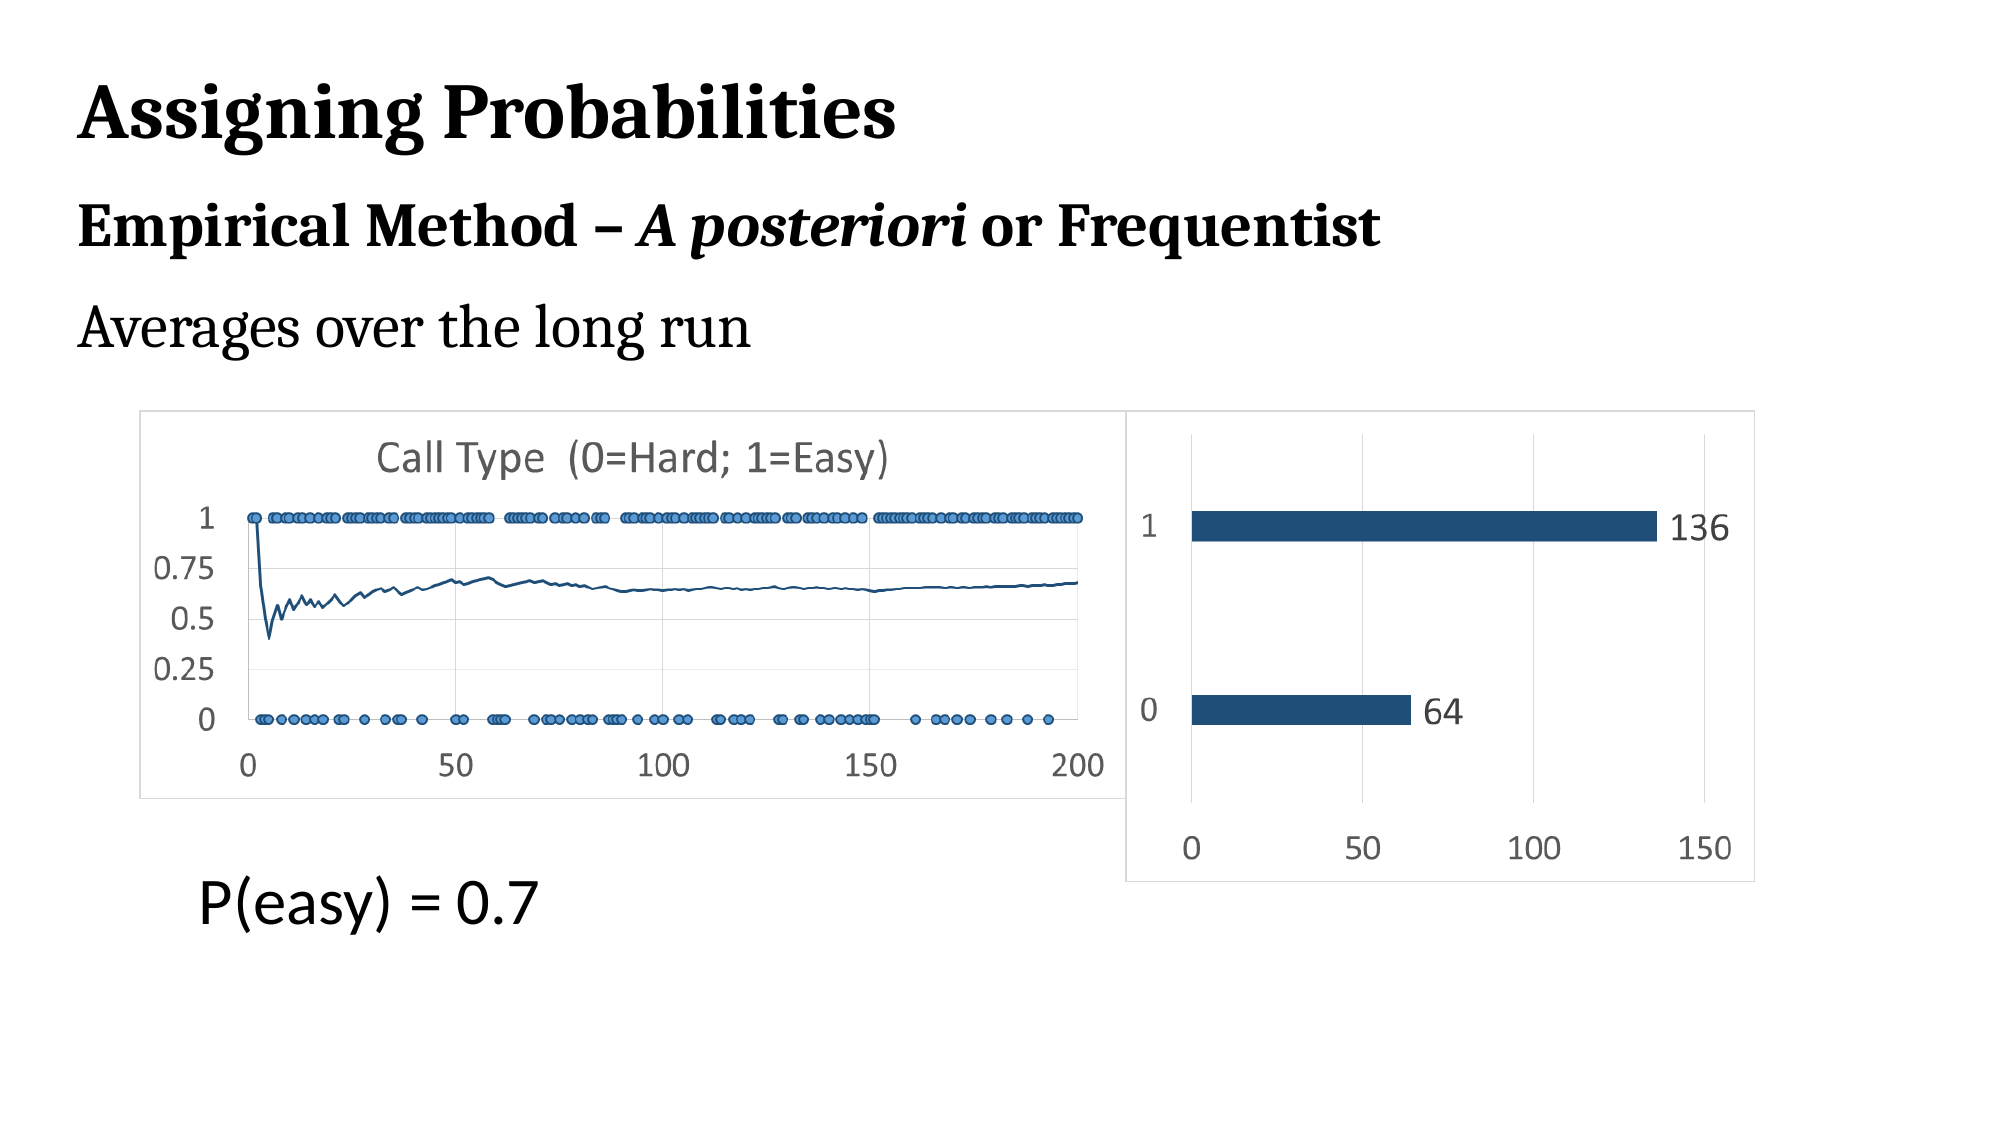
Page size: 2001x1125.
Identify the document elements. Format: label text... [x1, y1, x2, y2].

text_box Assigning Probabilities [60, 54, 1940, 172]
text_box Empirical Method – A posteriori or Frequentist [75, 166, 1940, 259]
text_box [139, 409, 1804, 1021]
text_box Averages over the long run [75, 266, 1832, 360]
